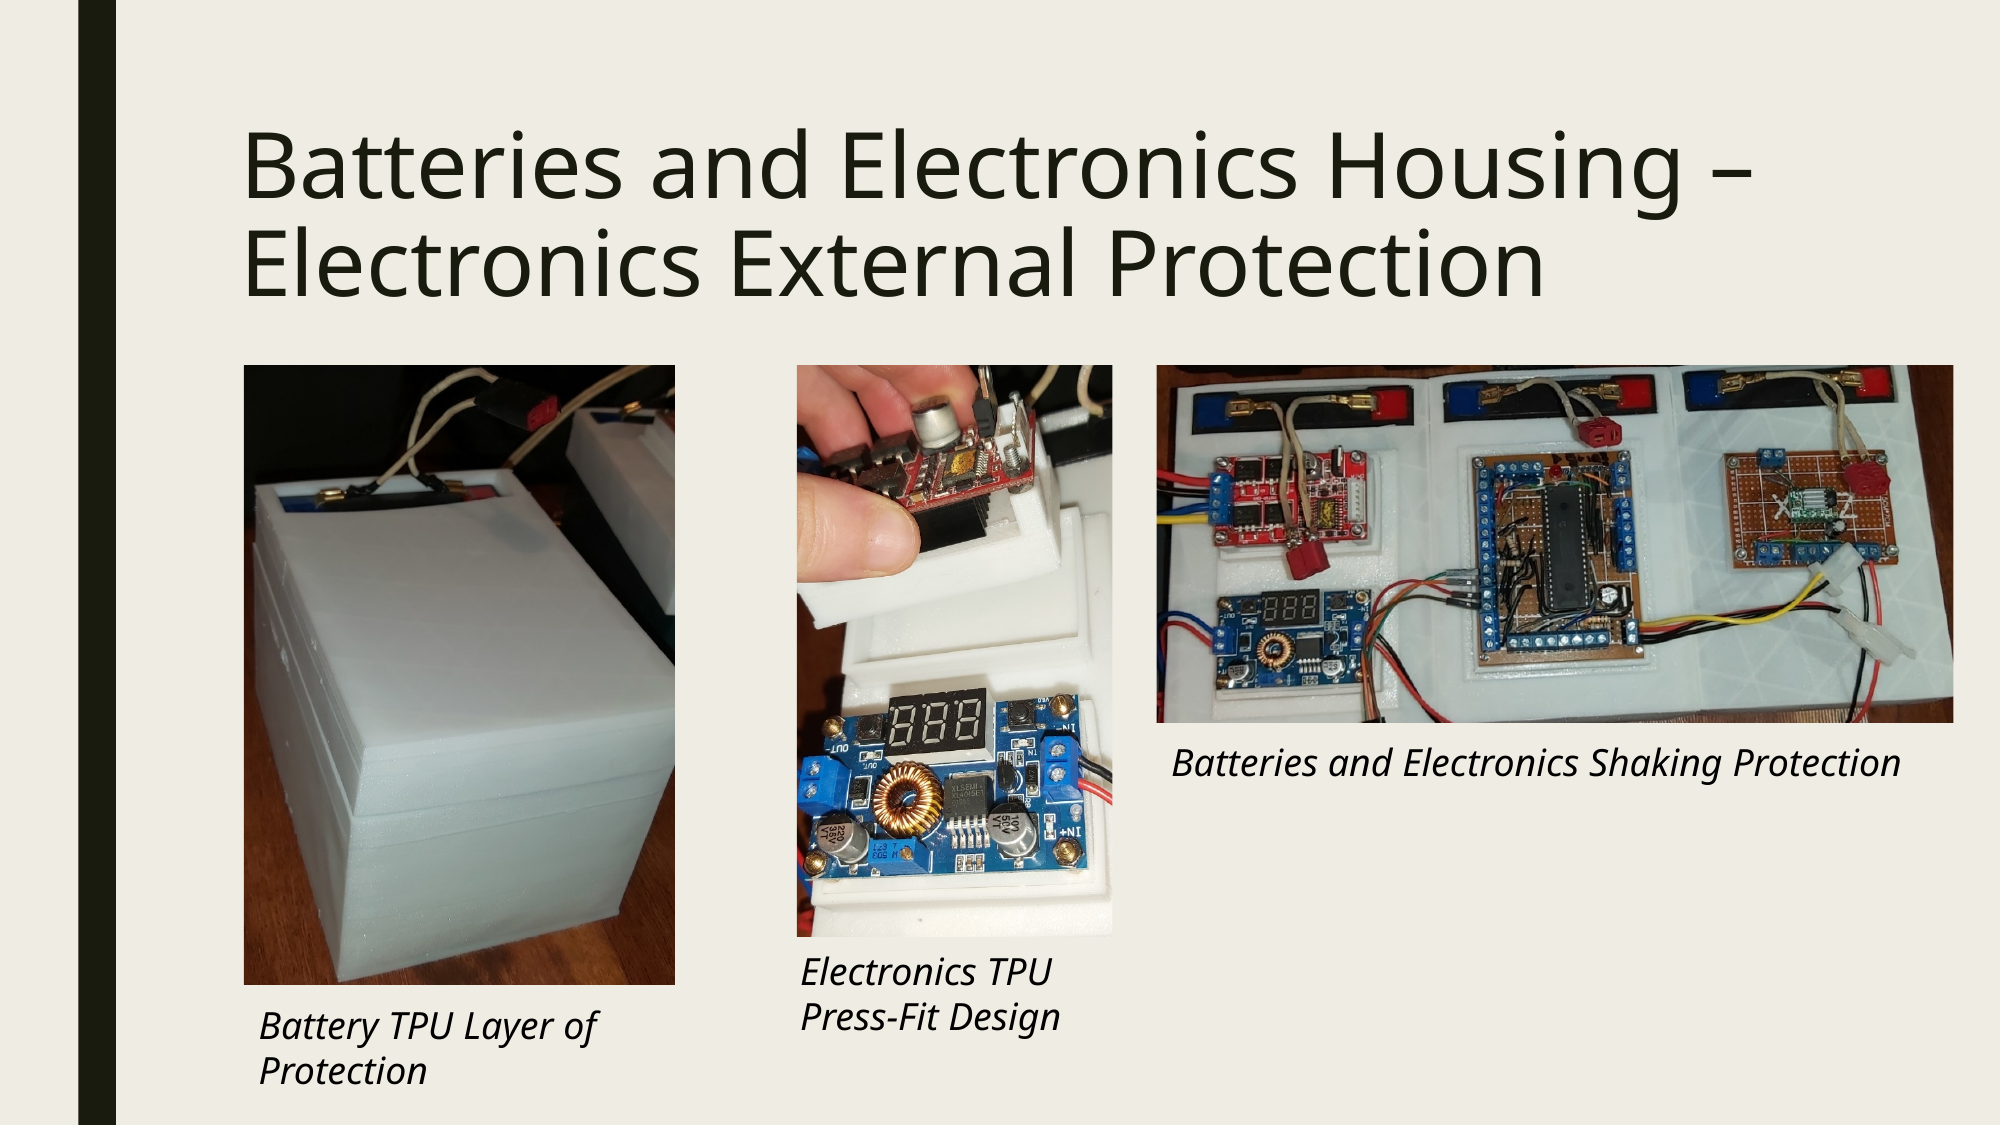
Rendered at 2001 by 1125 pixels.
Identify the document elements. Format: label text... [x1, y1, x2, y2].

picture [1156, 145, 1954, 943]
text_box Electronics TPU Press-Fit Design [785, 940, 1147, 1046]
text_box Batteries and Electronics Shaking Protection [1734, 731, 1933, 792]
picture [243, 365, 675, 985]
text_box Battery TPU Layer of Protection [243, 994, 699, 1099]
title Batteries and Electronics Housing – Electronics External Protection [225, 112, 1800, 357]
text_box Batteries and Electronics Shaking Protection [1156, 731, 1376, 792]
picture [796, 365, 1113, 937]
